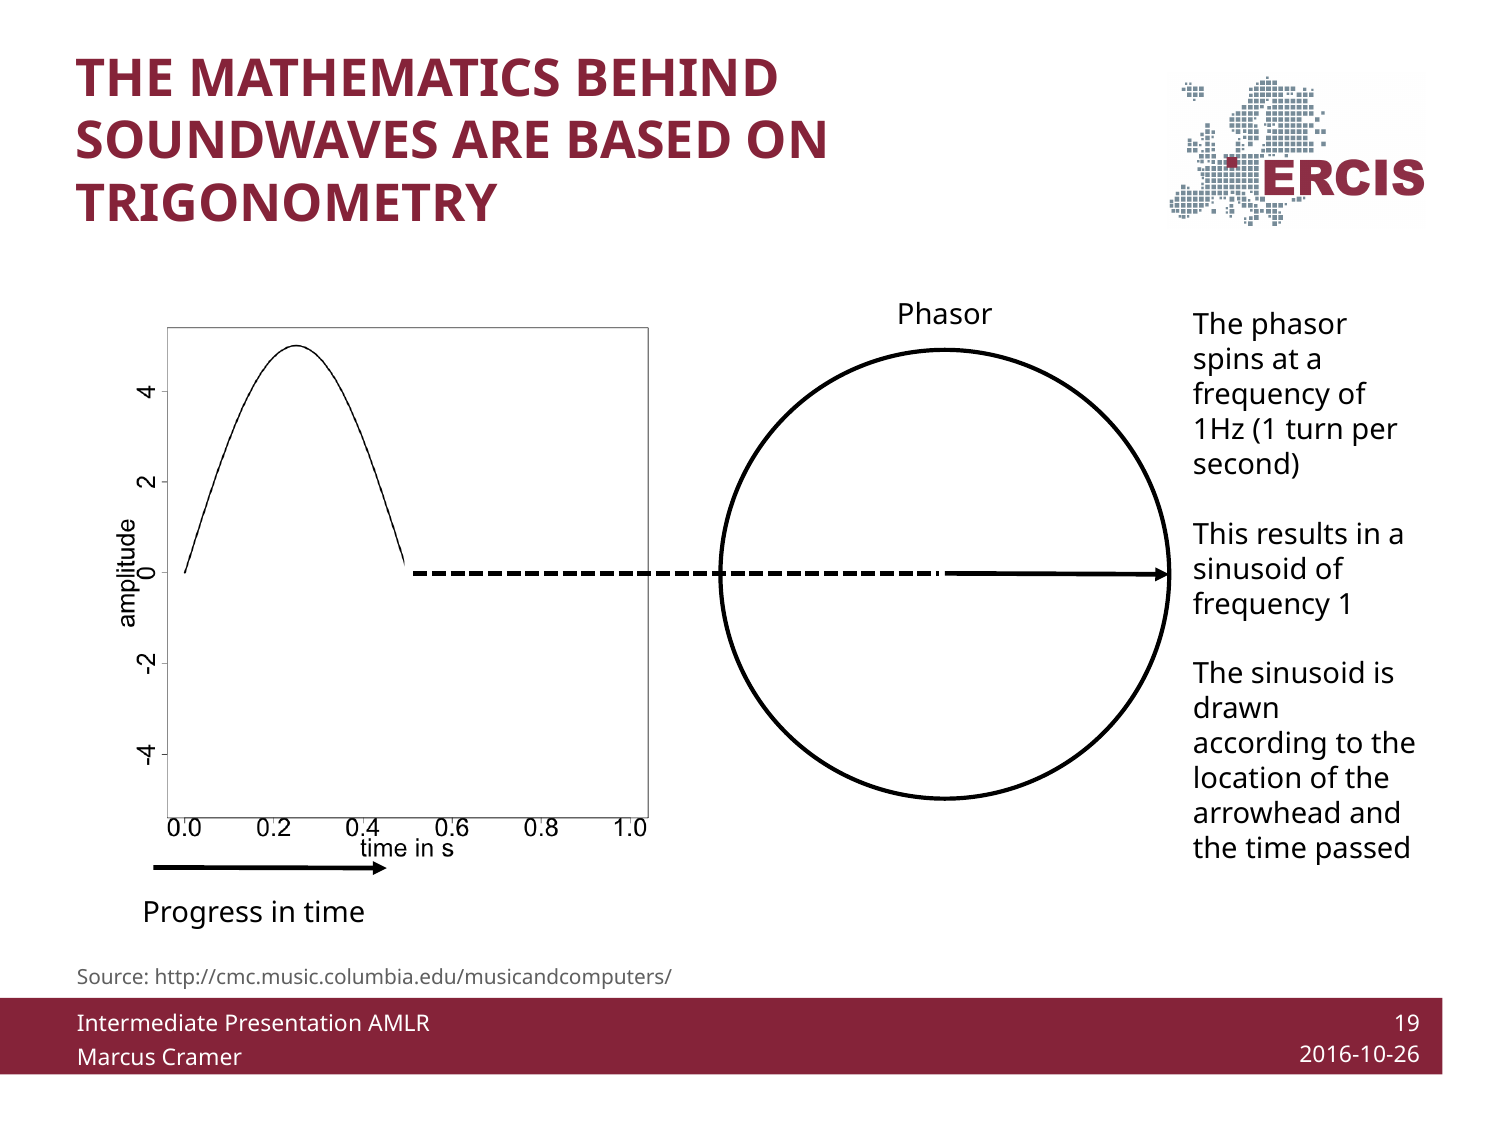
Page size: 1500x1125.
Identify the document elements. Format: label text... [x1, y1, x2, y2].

title The mathematics behind soundwaves are based on Trigonometry [61, 36, 1128, 116]
list Source: http://cmc.music.columbia.edu/musicandcomputers/ [62, 956, 1433, 1000]
text_box [718, 347, 1172, 576]
text_box Progress in time [70, 885, 437, 936]
text_box Phasor [838, 288, 1052, 339]
picture [1167, 72, 1426, 229]
picture [105, 306, 668, 869]
text_box [718, 578, 1172, 801]
text_box The phasor spins at a frequency of 1Hz (1 turn per second) This results in a sinusoid of frequency 1 The sinusoid is drawn according to the location of the arrowhead and the time passed [1178, 297, 1433, 872]
